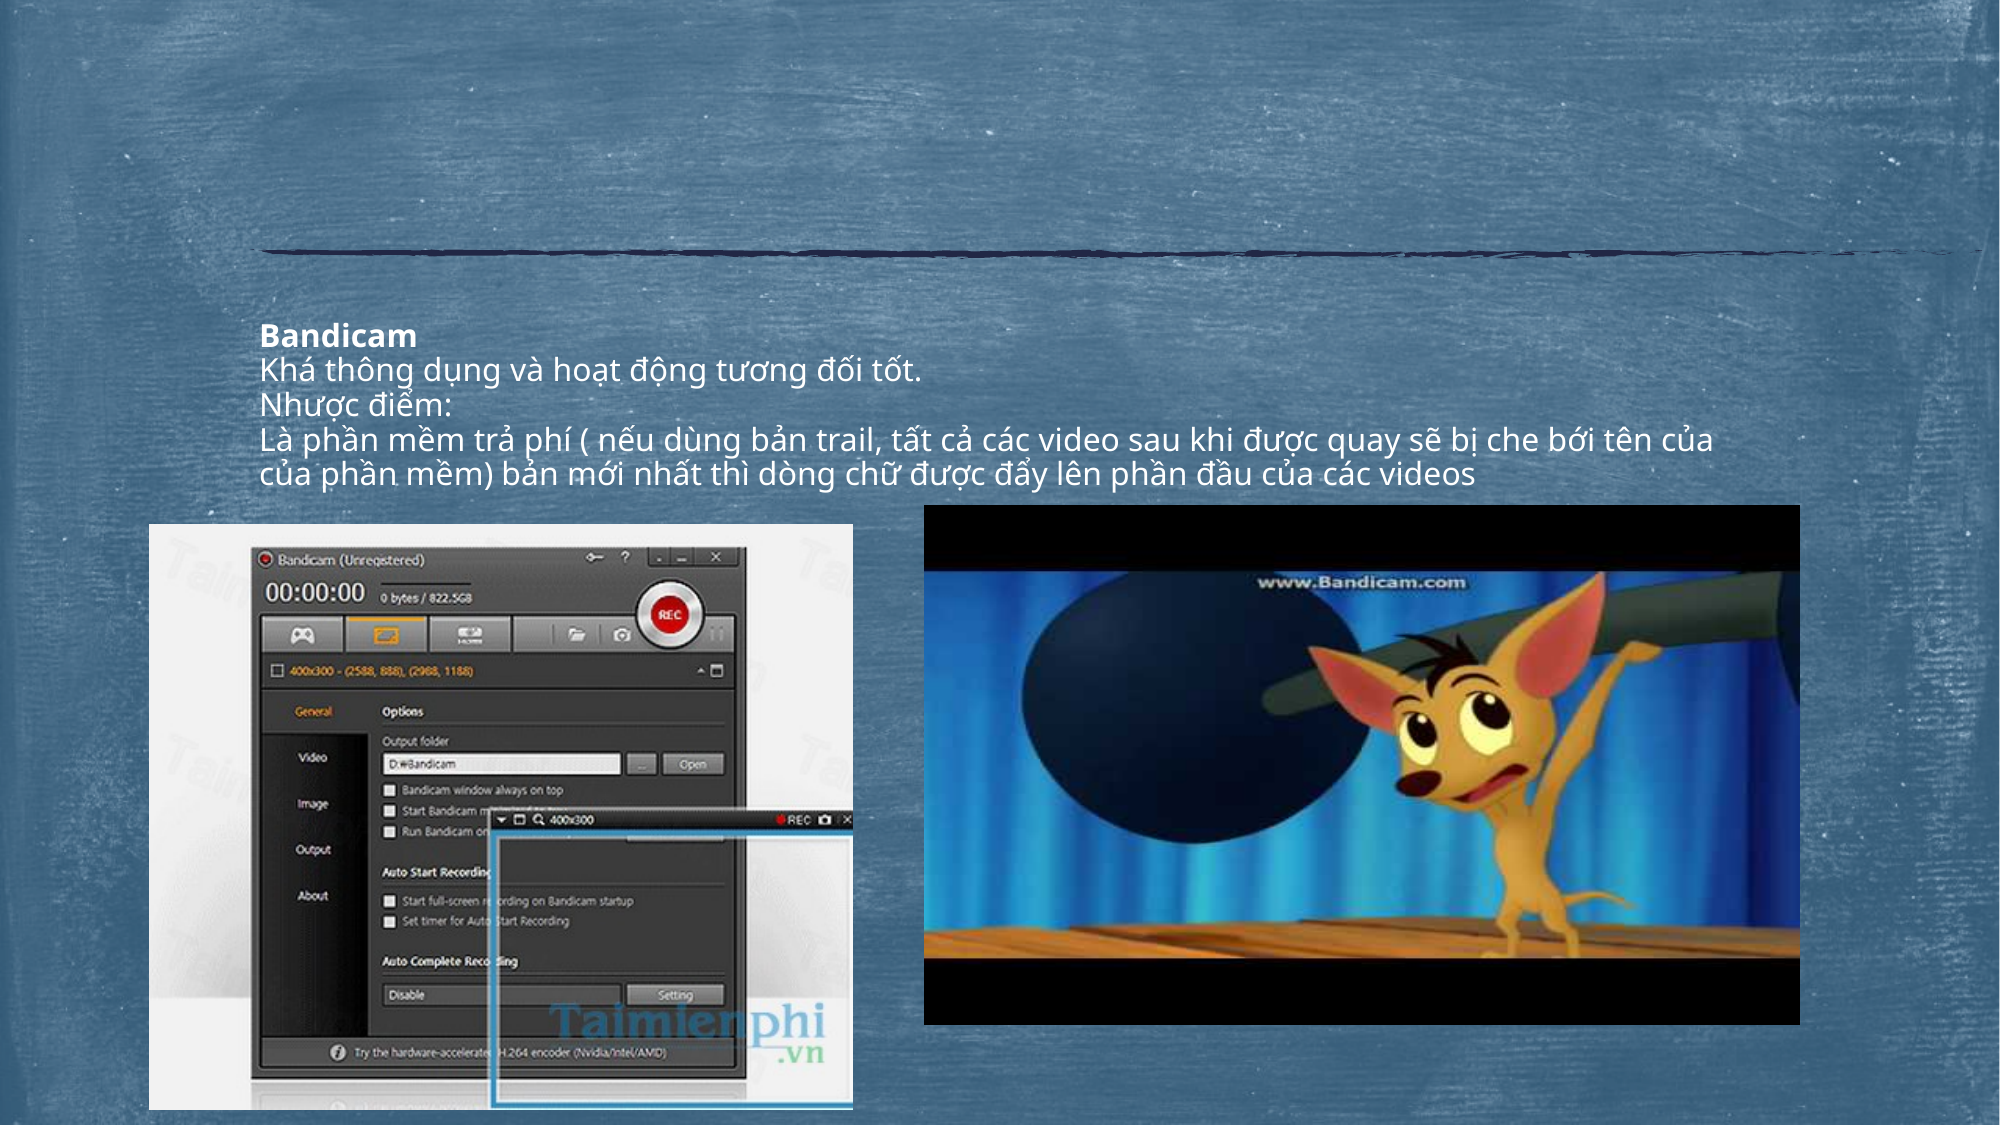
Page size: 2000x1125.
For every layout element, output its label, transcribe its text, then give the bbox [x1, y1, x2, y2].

title Bandicam Khá thông dụng và hoạt động tương đối tốt. Nhược điểm: Là phần mềm trả phí ( nếu dùng bản trail, tất cả các video sau khi được quay sẽ bị che bới tên của của phần mềm) bản mới nhất thì dòng chữ được đẩy lên phần đầu của các videos [244, 275, 1745, 500]
picture [149, 524, 853, 1110]
picture [924, 505, 1800, 1025]
